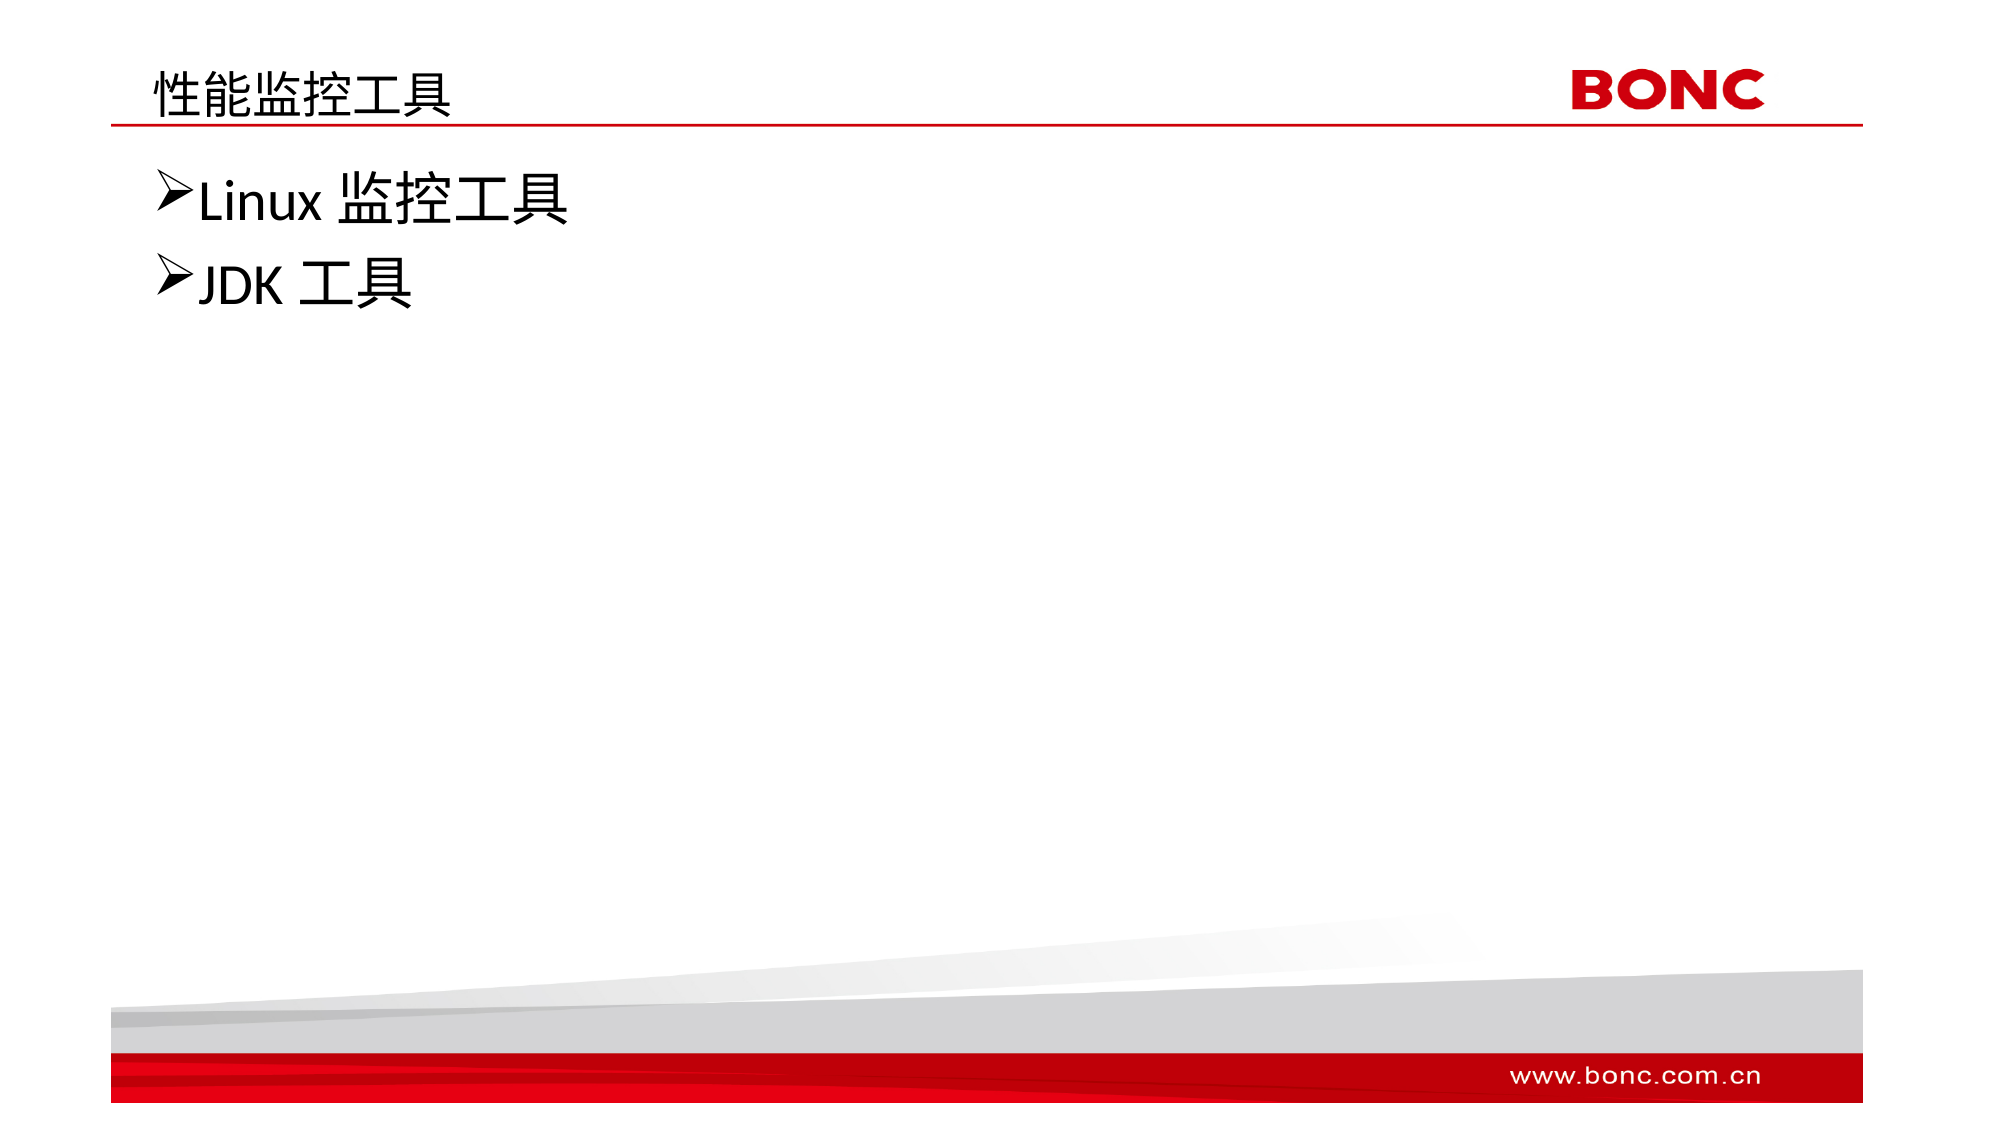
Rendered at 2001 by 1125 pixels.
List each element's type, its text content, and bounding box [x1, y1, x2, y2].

list Linux监控工具 JDK工具 [137, 162, 1863, 1014]
picture [111, 6, 1863, 1103]
title 性能监控工具 [137, 59, 784, 135]
